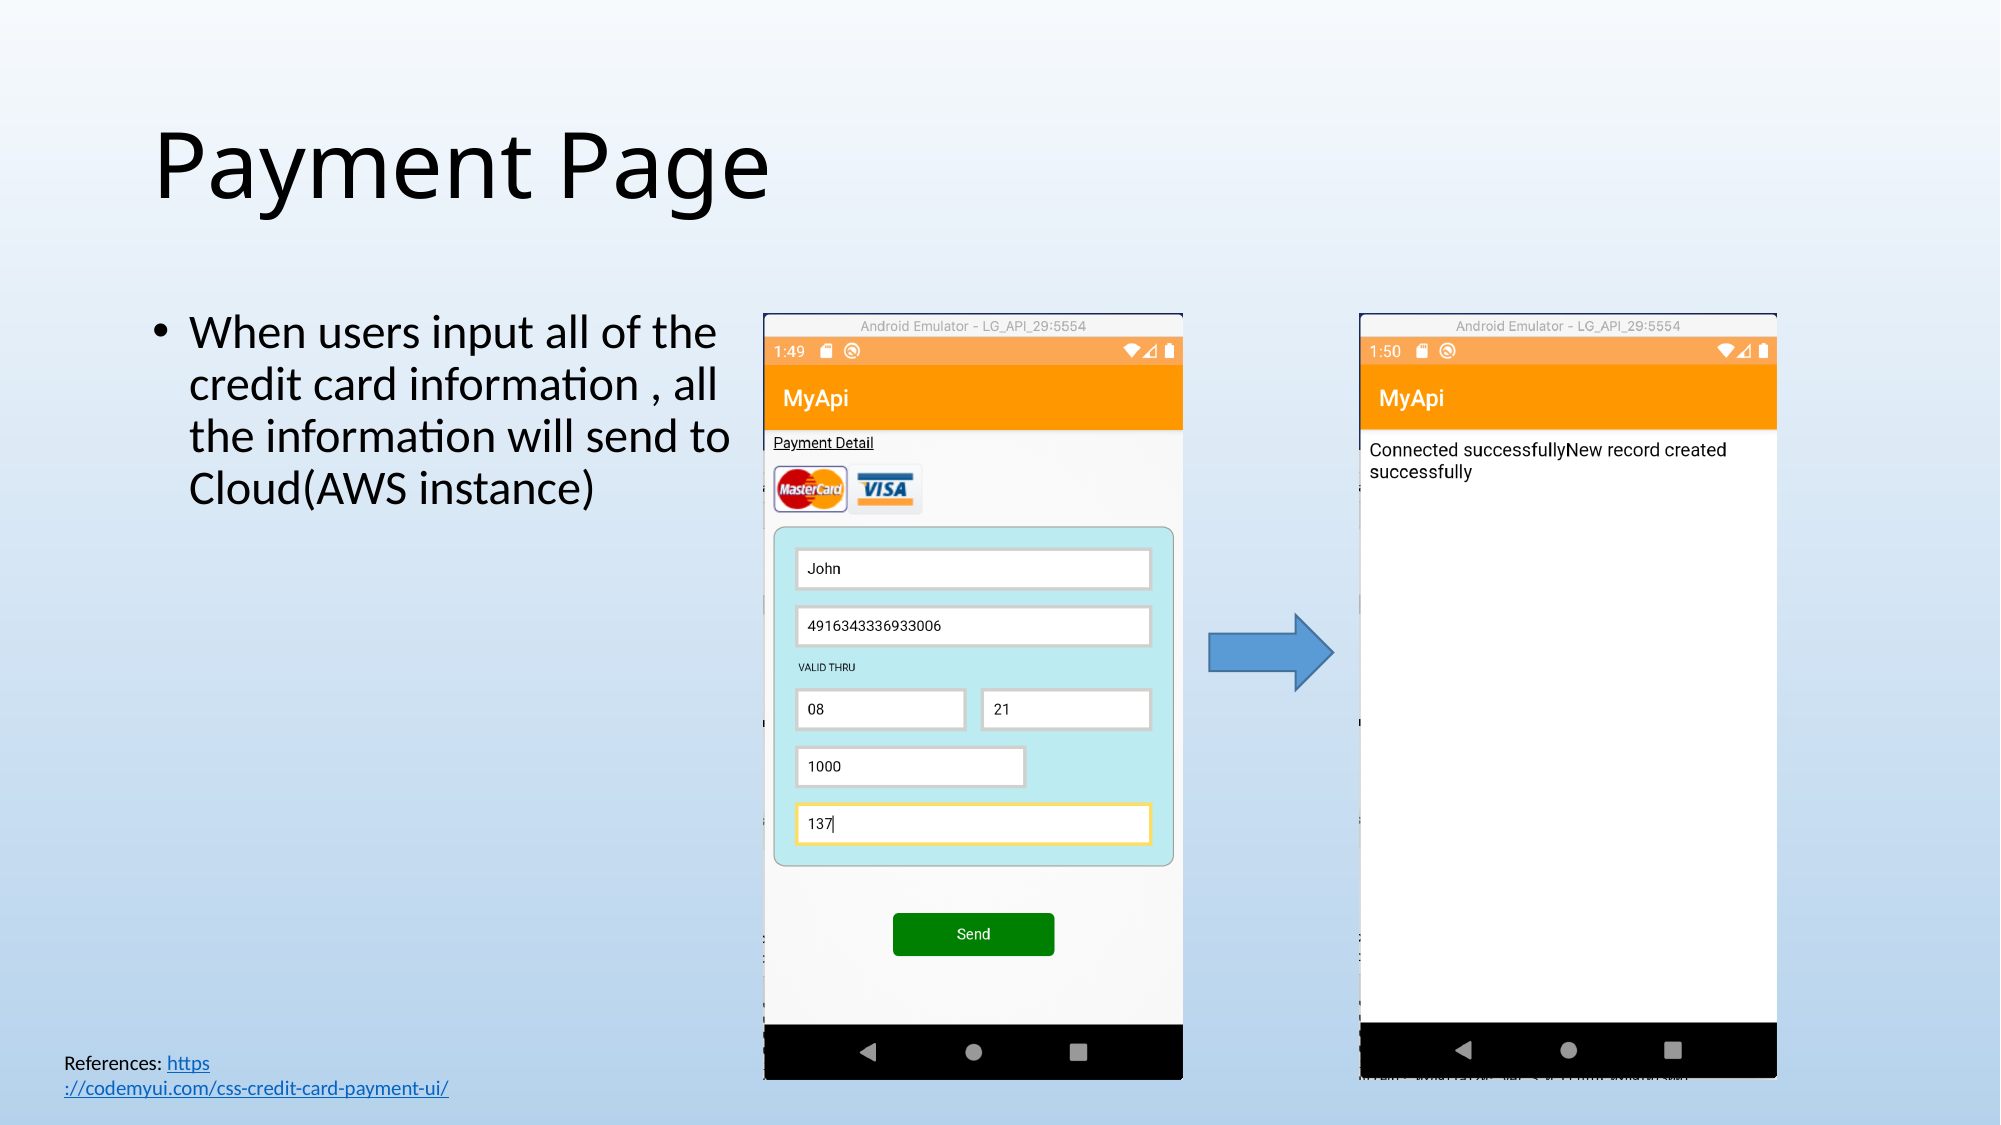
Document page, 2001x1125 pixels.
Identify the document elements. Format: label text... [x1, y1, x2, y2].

picture [763, 313, 1183, 1080]
list When users input all of the credit card information , all the information will send to Cloud(AWS instance) [137, 299, 749, 527]
text_box [1208, 612, 1335, 693]
title Payment Page [137, 59, 1863, 278]
text_box References: https://codemyui.com/css-credit-card-payment-ui/ [49, 1042, 518, 1108]
picture [1359, 313, 1777, 1080]
